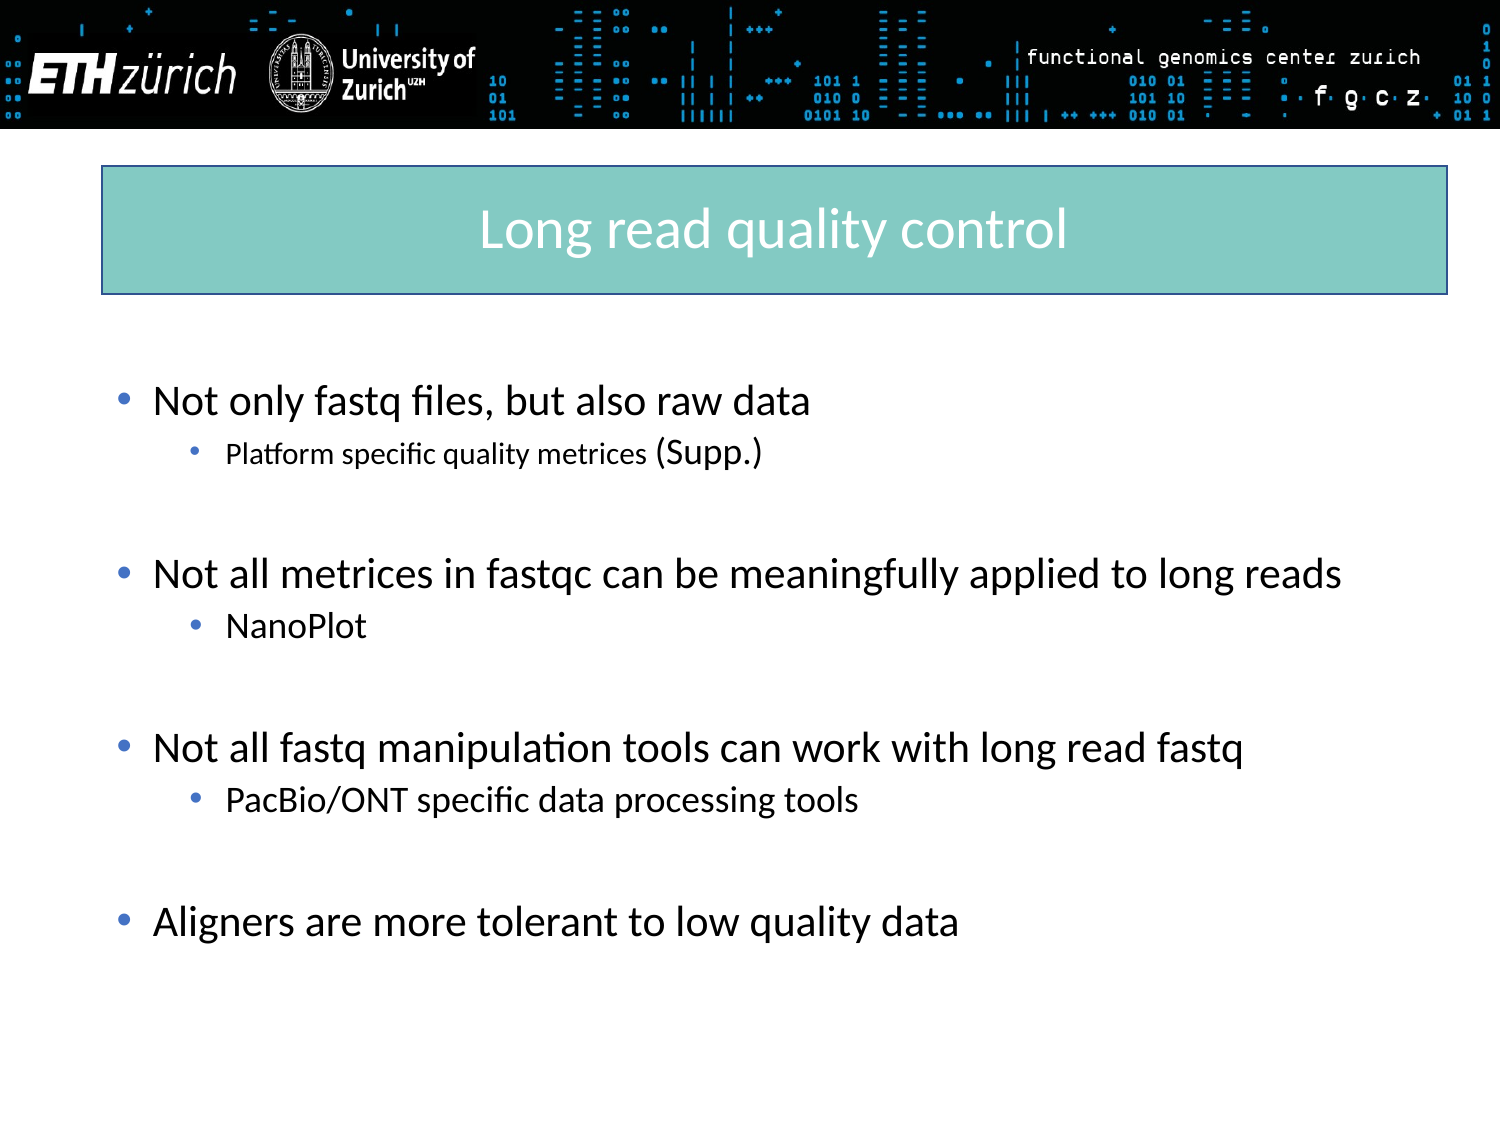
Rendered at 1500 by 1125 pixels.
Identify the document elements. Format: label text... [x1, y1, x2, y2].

picture [0, 0, 1500, 129]
text_box Long read quality control [101, 165, 1448, 295]
list Not only fastq files, but also raw data Platform specific quality metrices (Supp.) Not all metrices in fastqc can be meaningfully applied to long reads NanoPlot Not all fastq manipulation tools can work with long read fastq PacBio/ONT specific data processing tools Aligners are more tolerant to low quality data [101, 302, 1452, 960]
